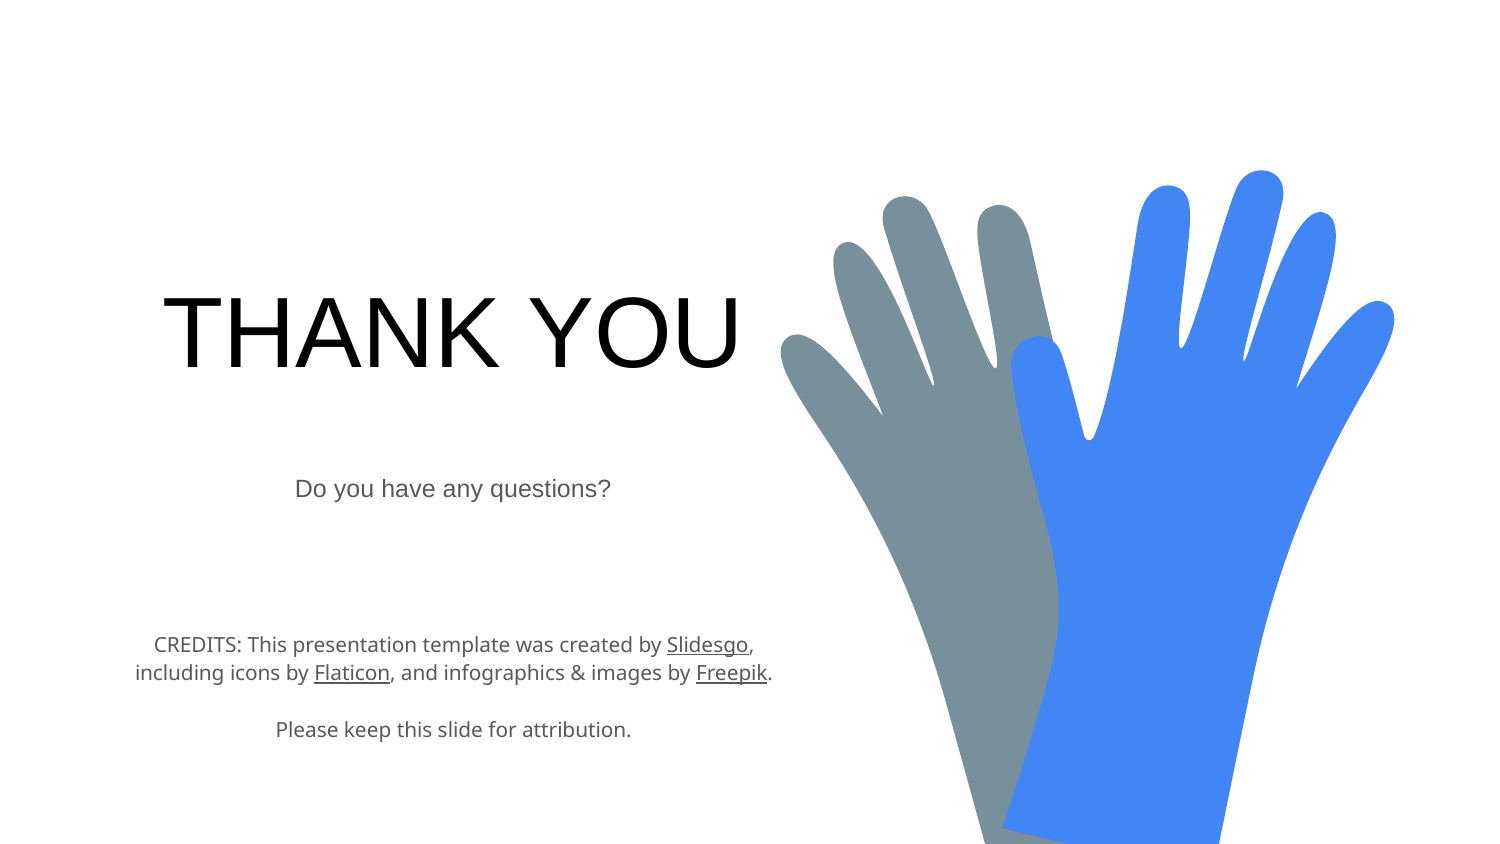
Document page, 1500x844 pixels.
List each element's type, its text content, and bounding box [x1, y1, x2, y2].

subtitle Do you have any questions? [117, 392, 765, 643]
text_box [770, 169, 1405, 844]
text_box Please keep this slide for attribution. [118, 702, 765, 756]
title THANK YOU [118, 201, 765, 392]
